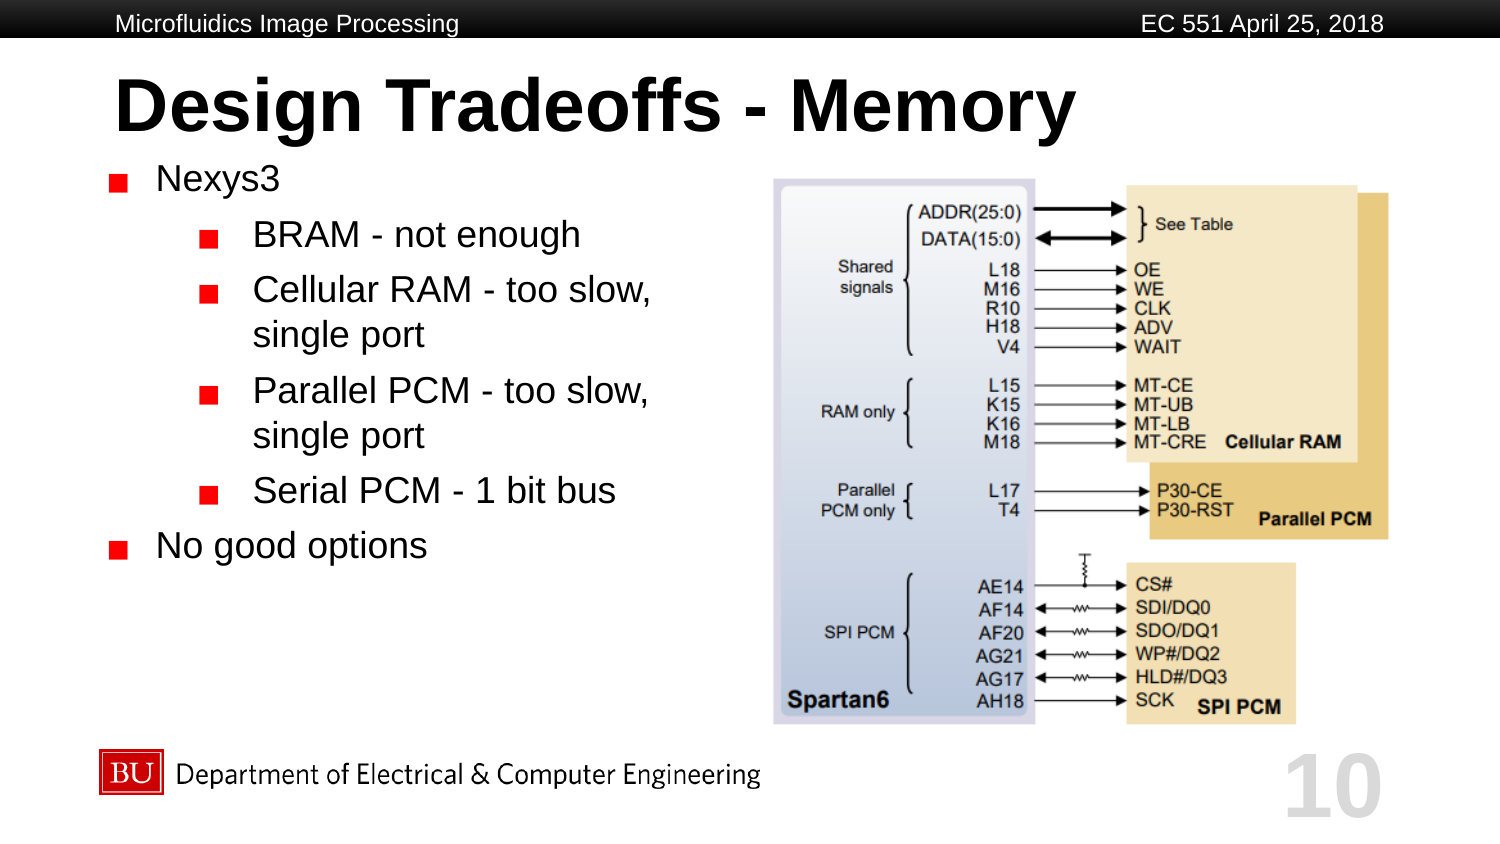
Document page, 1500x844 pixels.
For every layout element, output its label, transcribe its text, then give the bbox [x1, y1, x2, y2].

text_box EC 551 April 25, 2018 [1087, 0, 1400, 31]
list Nexys3 BRAM - not enough Cellular RAM - too slow, single port Parallel PCM - too slow, single port Serial PCM - 1 bit bus No good options [87, 146, 738, 758]
text_box ‹#› [1162, 726, 1400, 811]
picture [99, 749, 760, 795]
picture [770, 174, 1395, 727]
title Design Tradeoffs - Memory [99, 31, 1400, 116]
text_box Microfluidics Image Processing [99, 0, 938, 31]
